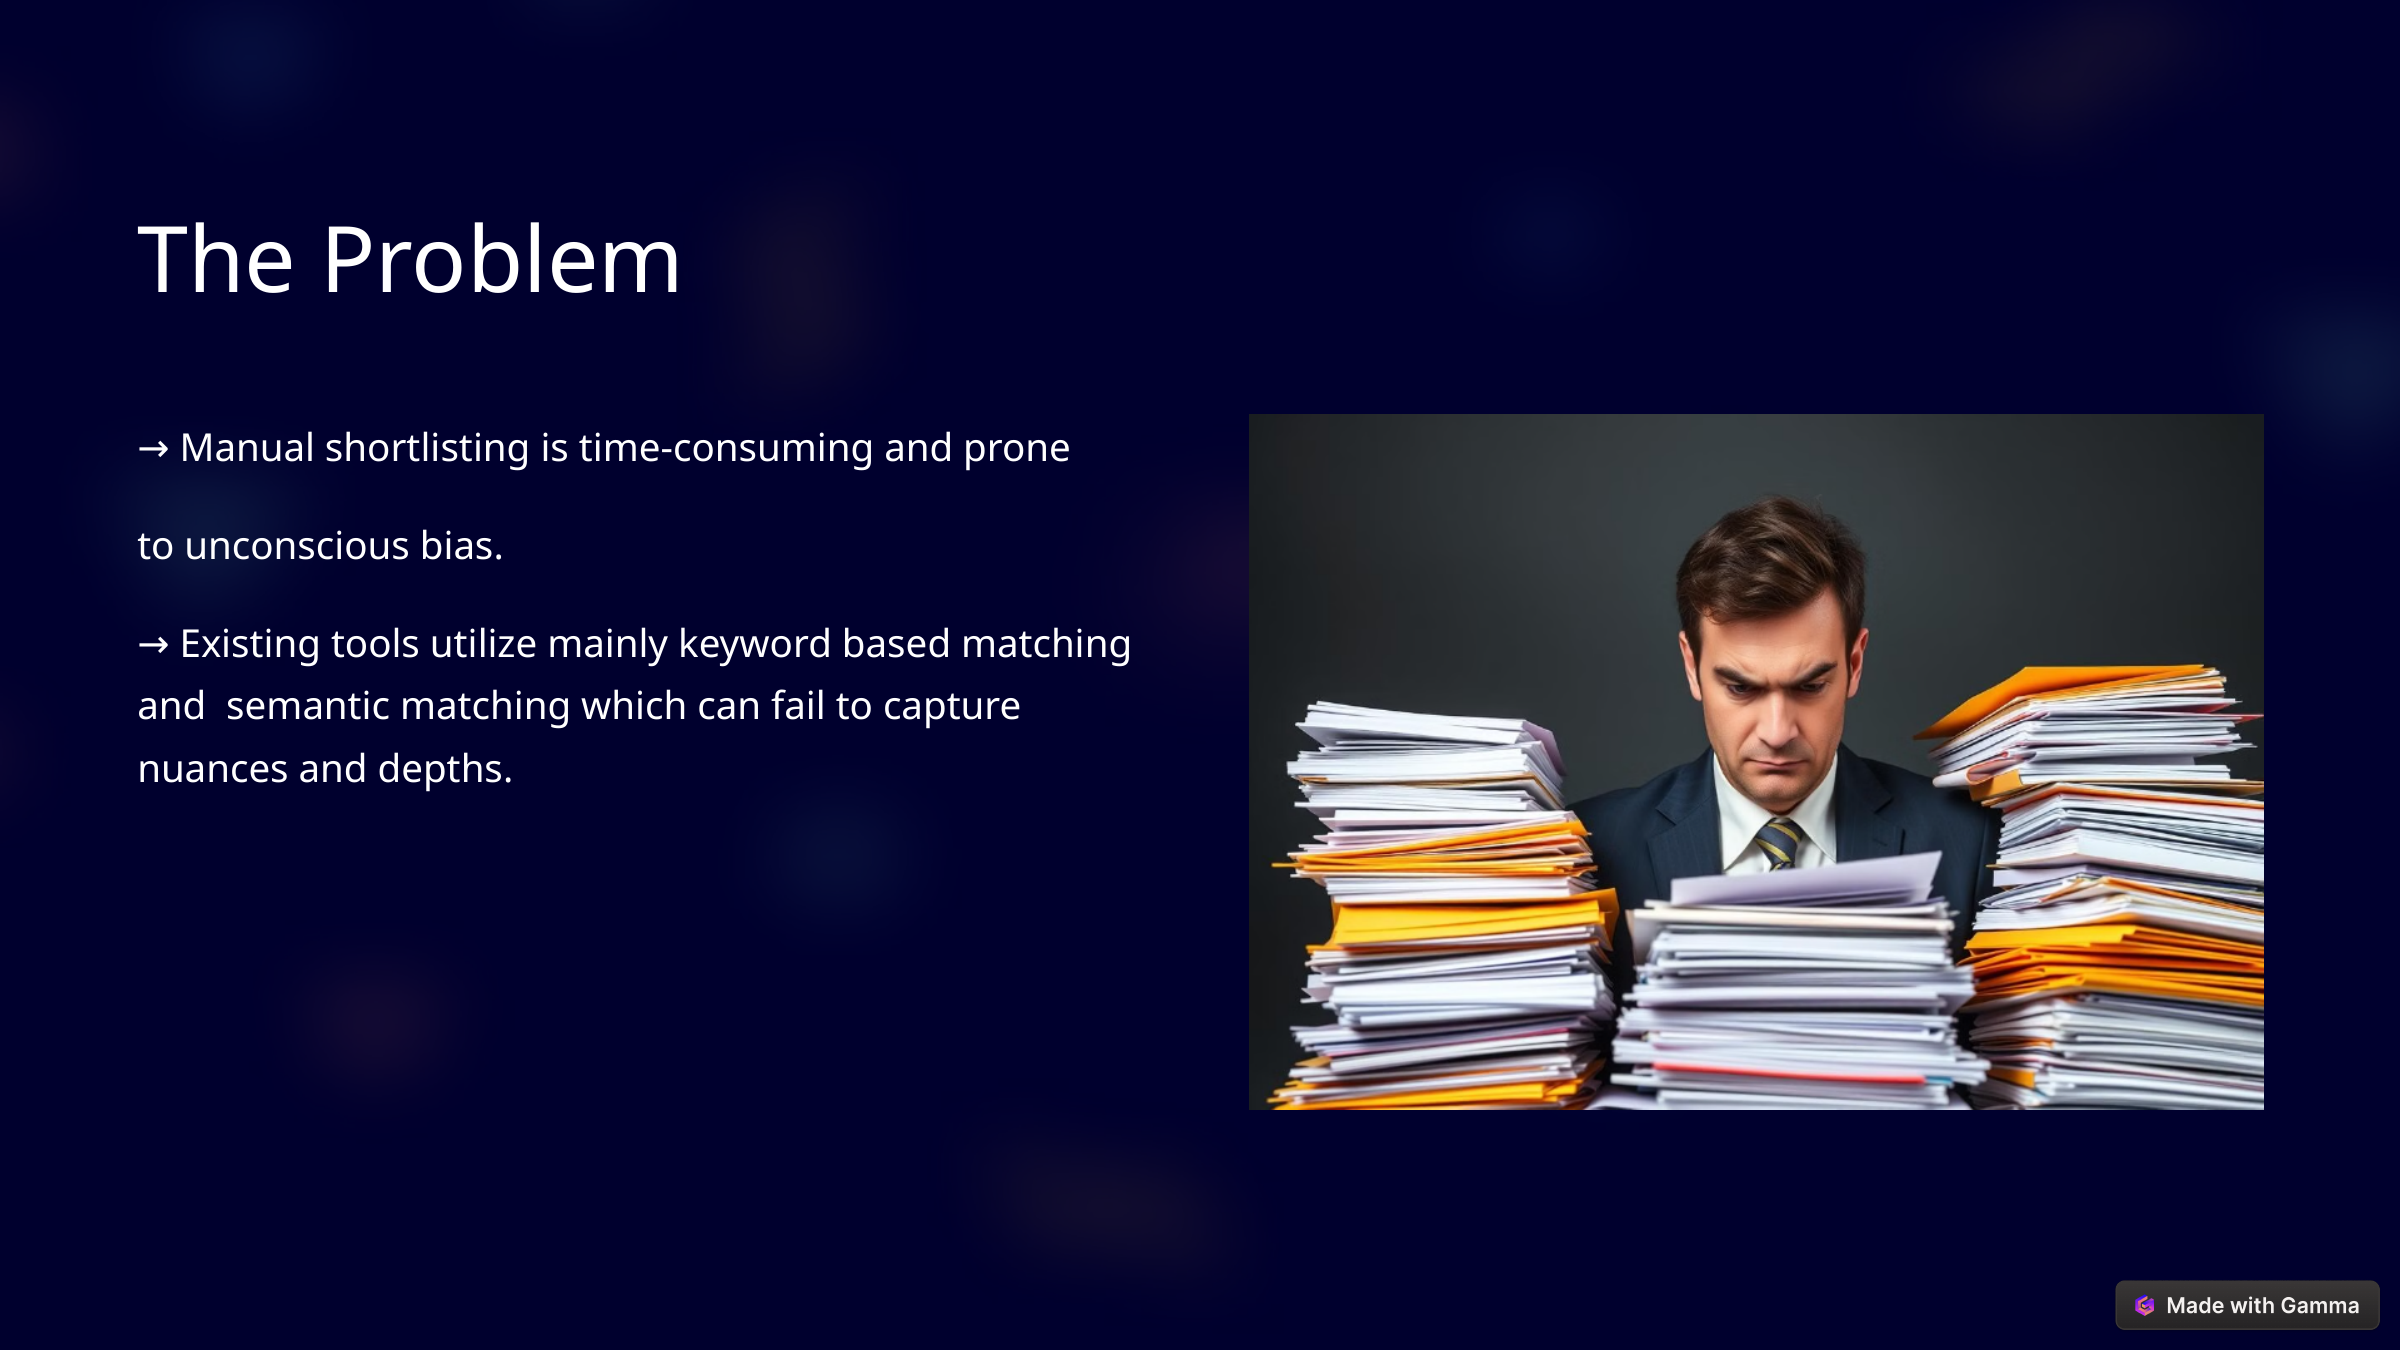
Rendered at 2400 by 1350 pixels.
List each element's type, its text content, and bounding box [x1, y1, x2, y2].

text_box → Existing tools utilize mainly keyword based matching and semantic matching which can fail to capture nuances and depths. [137, 602, 1152, 791]
text_box to unconscious bias. [137, 504, 1152, 568]
text_box The Problem [137, 196, 1062, 312]
text_box → Manual shortlisting is time-consuming and prone [137, 406, 1152, 469]
picture [2106, 1271, 2389, 1339]
picture [1249, 414, 2264, 1110]
